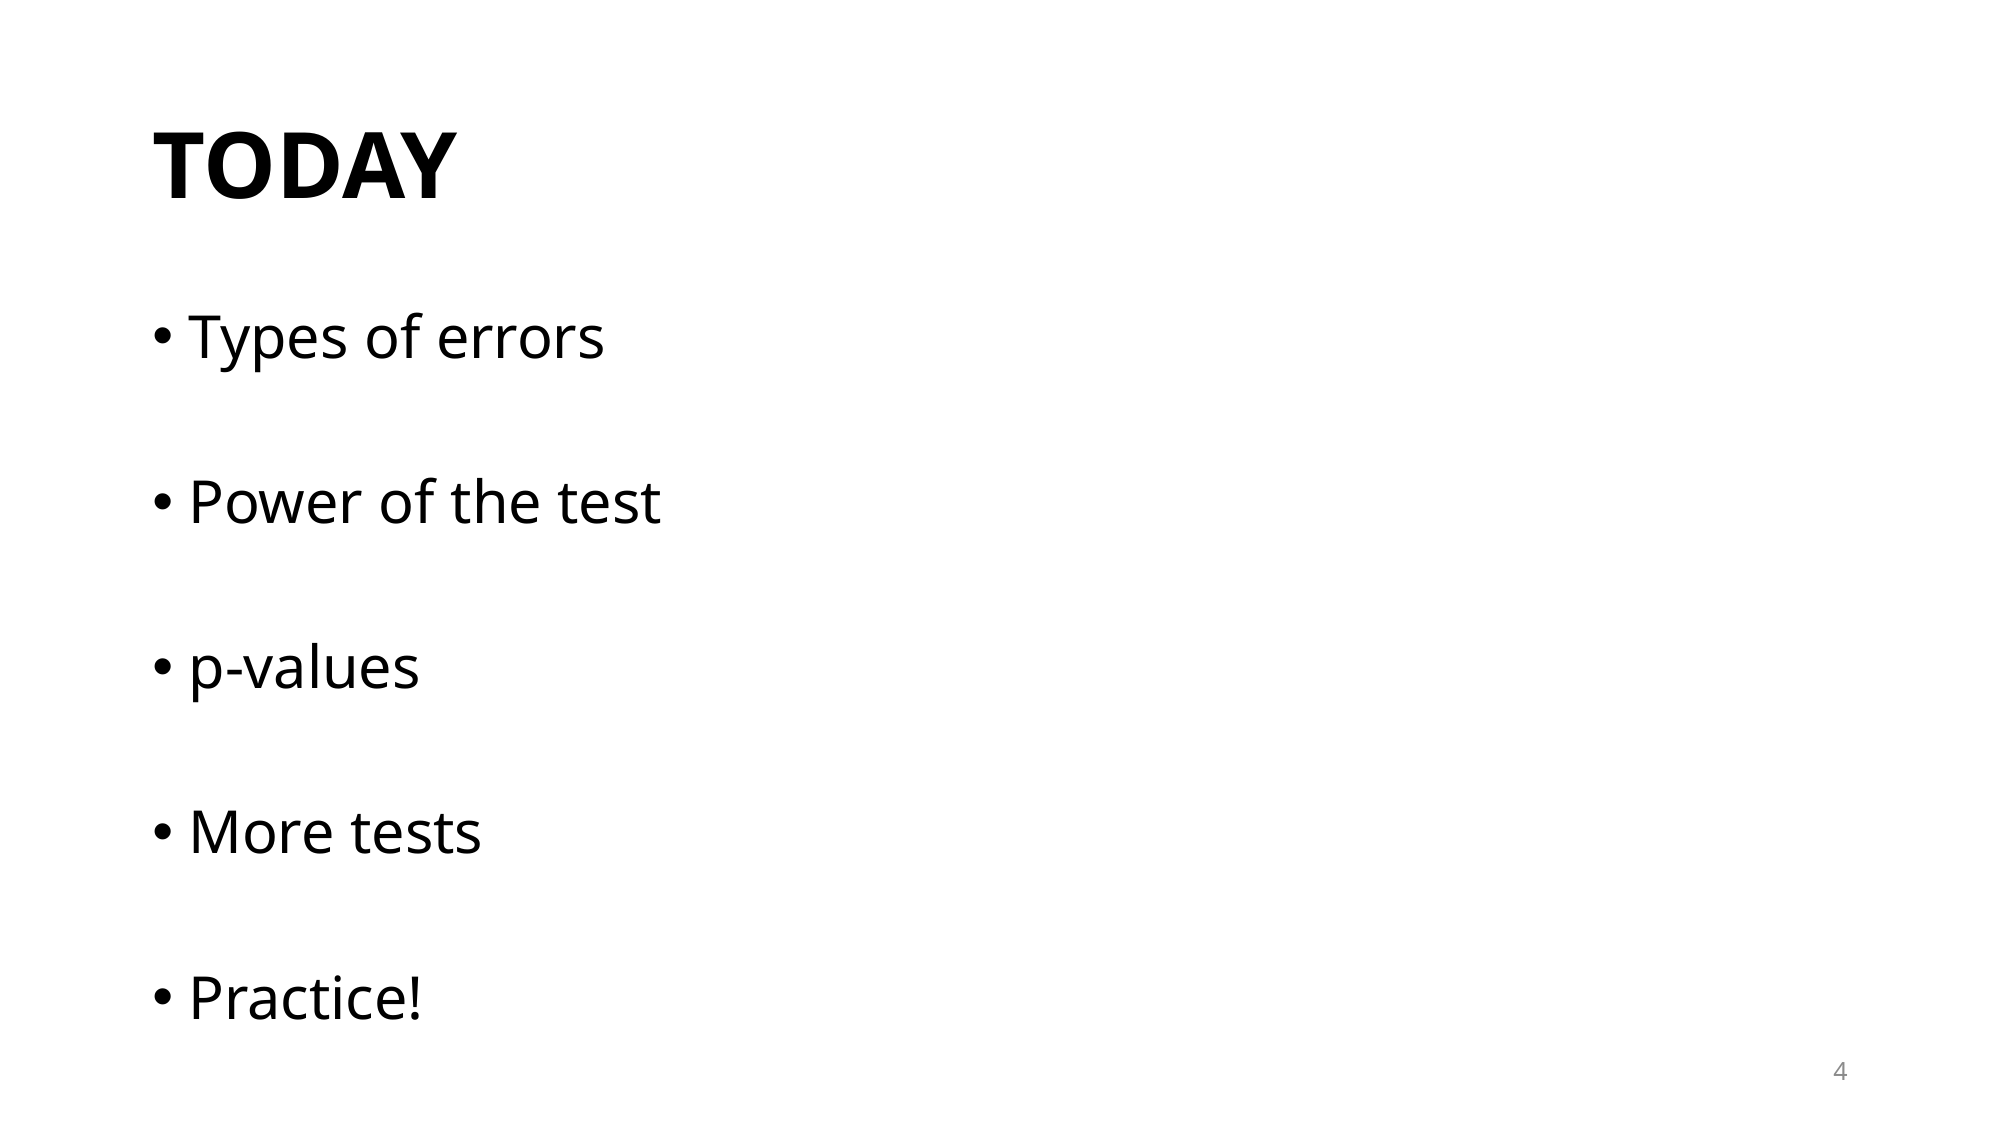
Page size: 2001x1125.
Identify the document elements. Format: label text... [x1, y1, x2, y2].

list Types of errors Power of the test p-values More tests Practice! [137, 299, 1863, 1043]
title TODAY [137, 59, 1863, 278]
slide_number 4 [1412, 1042, 1863, 1103]
